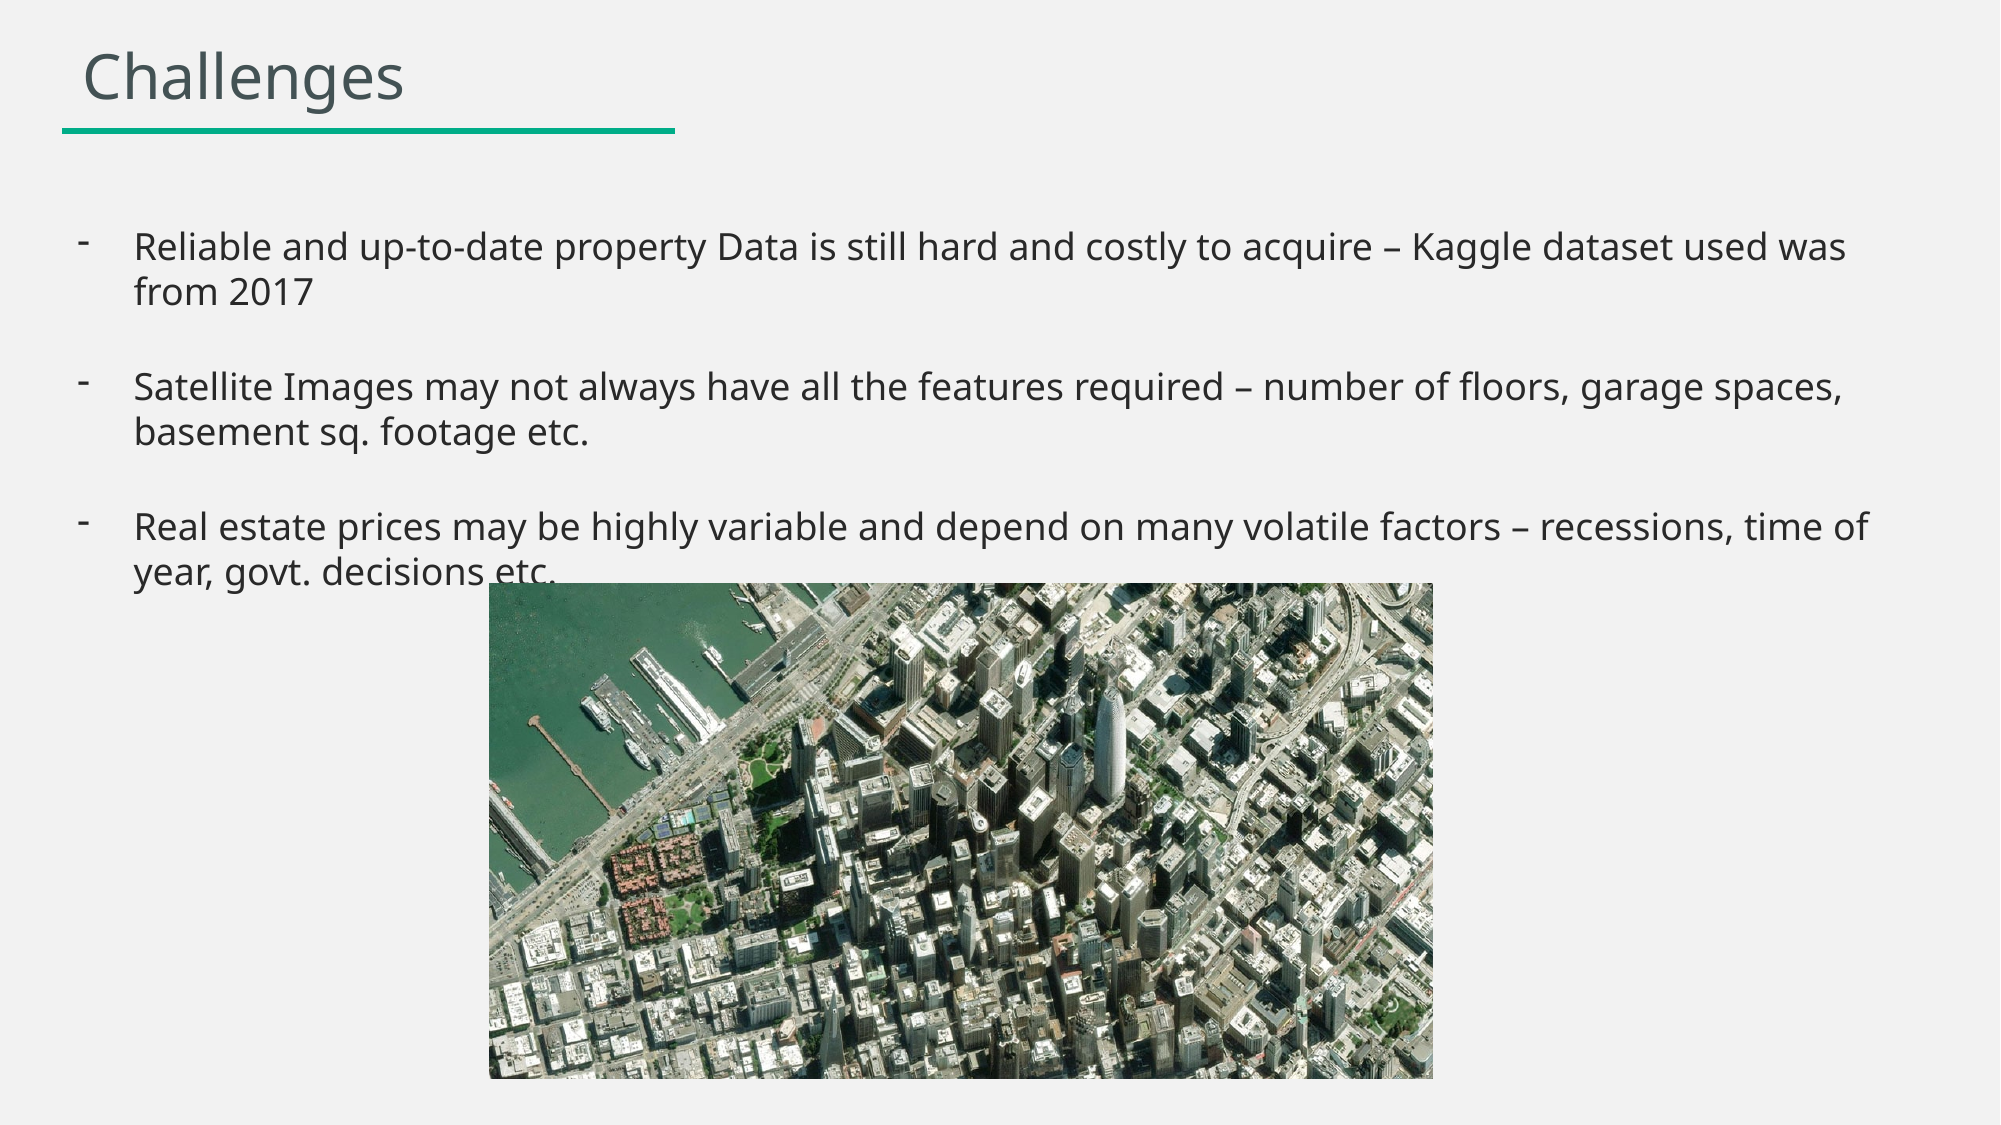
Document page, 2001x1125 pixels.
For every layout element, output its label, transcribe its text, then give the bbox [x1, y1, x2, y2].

text_box Reliable and up-to-date property Data is still hard and costly to acquire – Kaggle dataset used was from 2017 Satellite Images may not always have all the features required – number of floors, garage spaces, basement sq. footage etc. Real estate prices may be highly variable and depend on many volatile factors – recessions, time of year, govt. decisions etc. [62, 216, 1930, 696]
picture [489, 583, 1433, 1080]
title Challenges [82, 46, 1016, 132]
